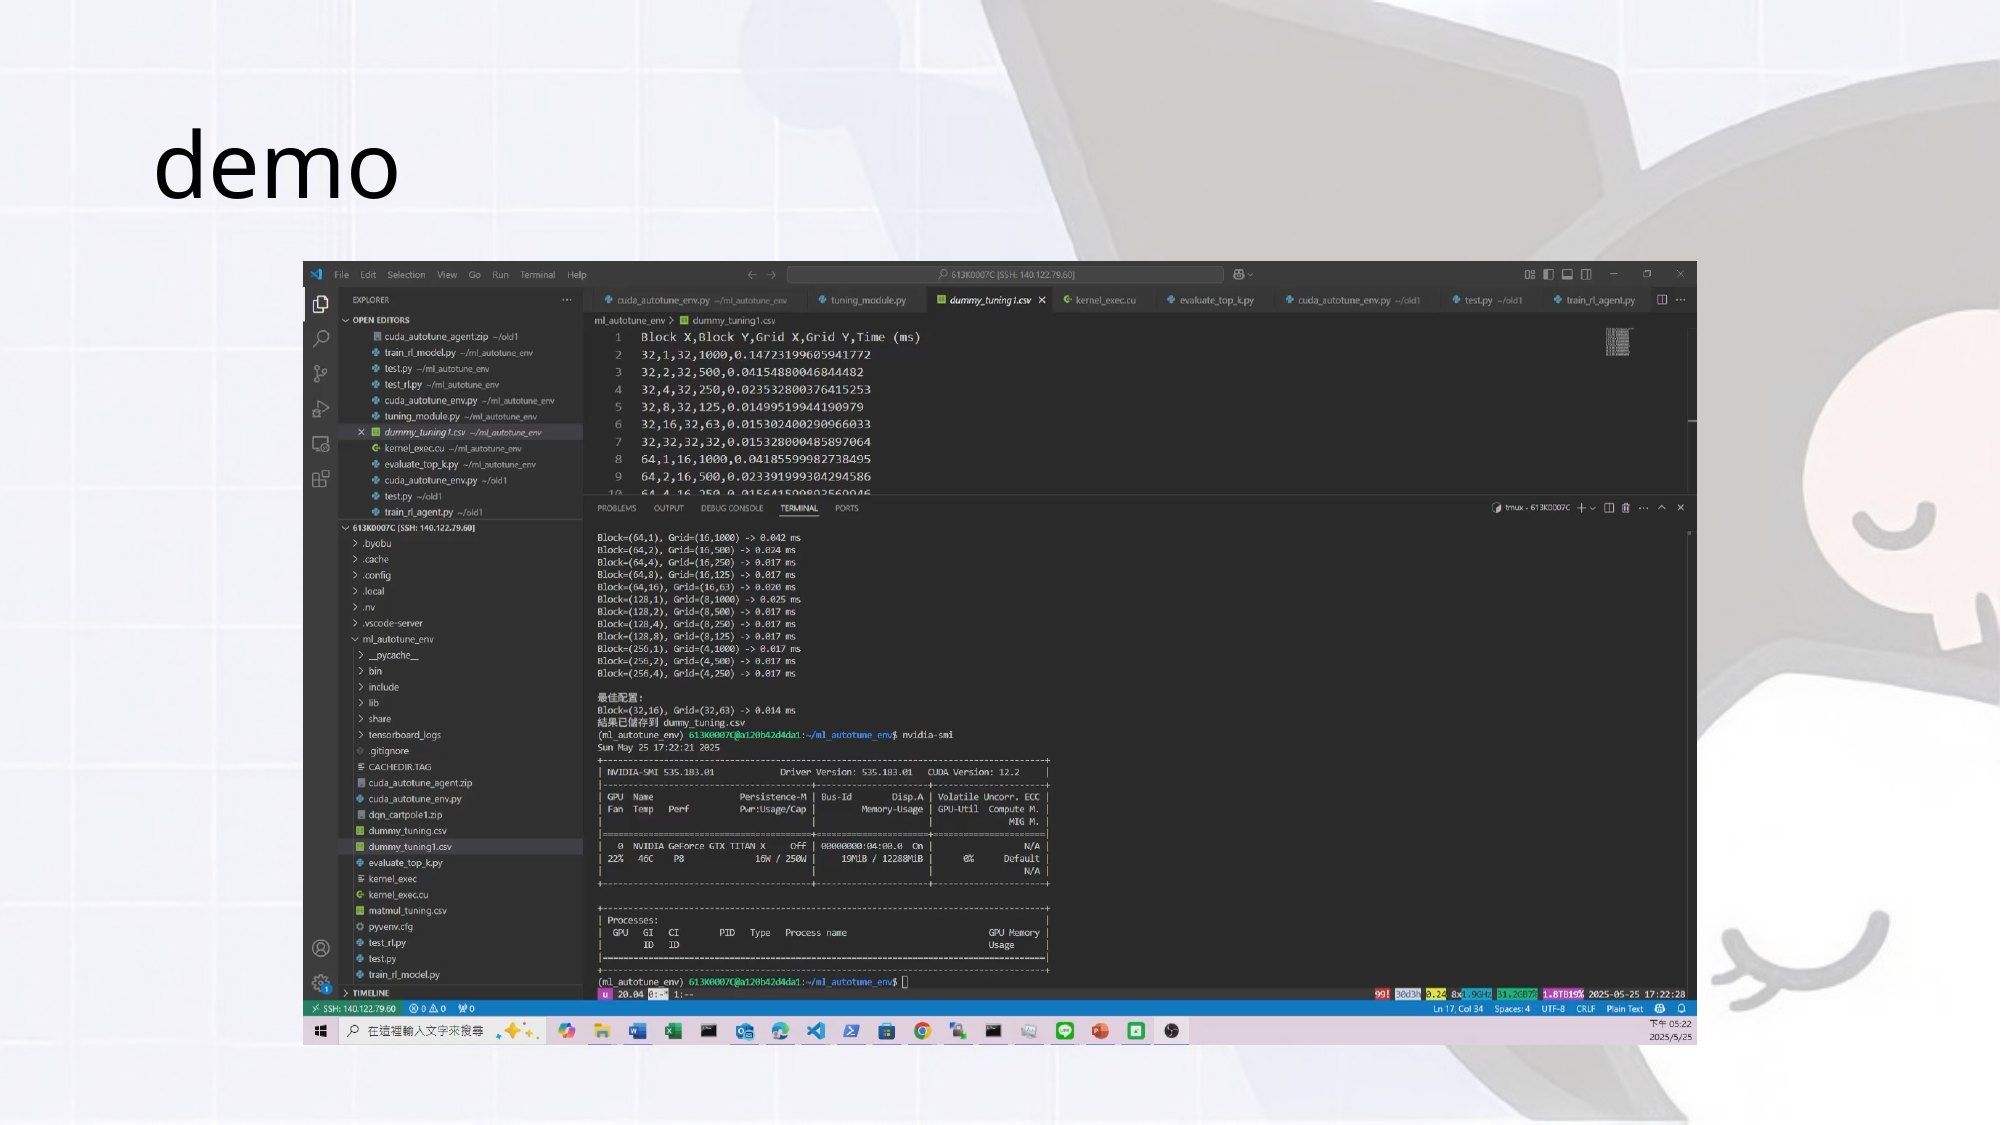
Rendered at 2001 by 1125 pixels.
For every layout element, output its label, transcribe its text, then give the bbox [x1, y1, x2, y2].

title demo [137, 59, 1863, 278]
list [301, 259, 1699, 1046]
